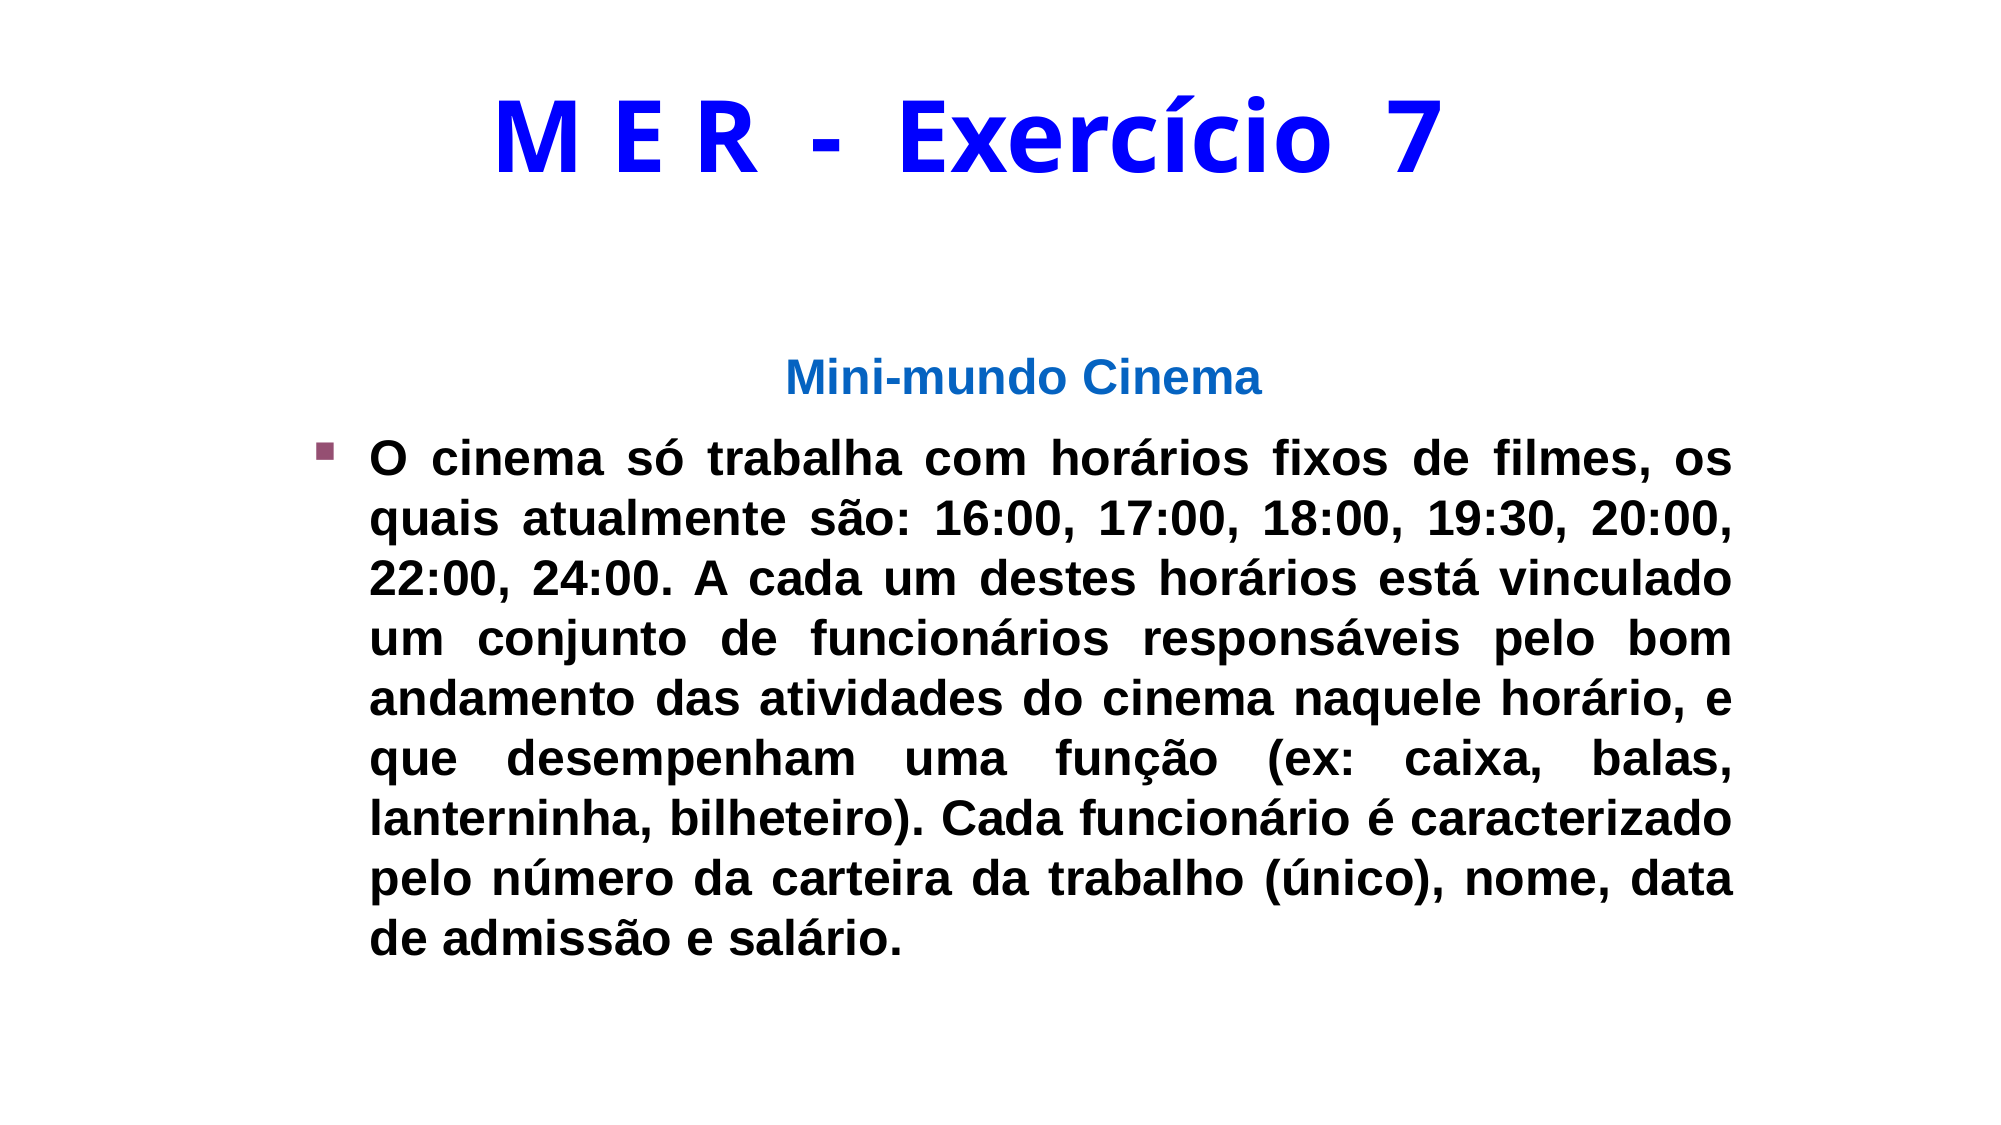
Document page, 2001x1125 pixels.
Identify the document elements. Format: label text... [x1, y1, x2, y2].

text_box M E R - Exercício 7 [286, 12, 1649, 200]
text_box Mini-mundo Cinema O cinema só trabalha com horários fixos de filmes, os quais atualmente são: 16:00, 17:00, 18:00, 19:30, 20:00, 22:00, 24:00. A cada um destes horários está vinculado um conjunto de funcionários responsáveis pelo bom andamento das atividades do cinema naquele horário, e que desempenham uma função (ex: caixa, balas, lanterninha, bilheteiro). Cada funcionário é caracterizado pelo número da carteira da trabalho (único), nome, data de admissão e salário. [298, 337, 1749, 1013]
